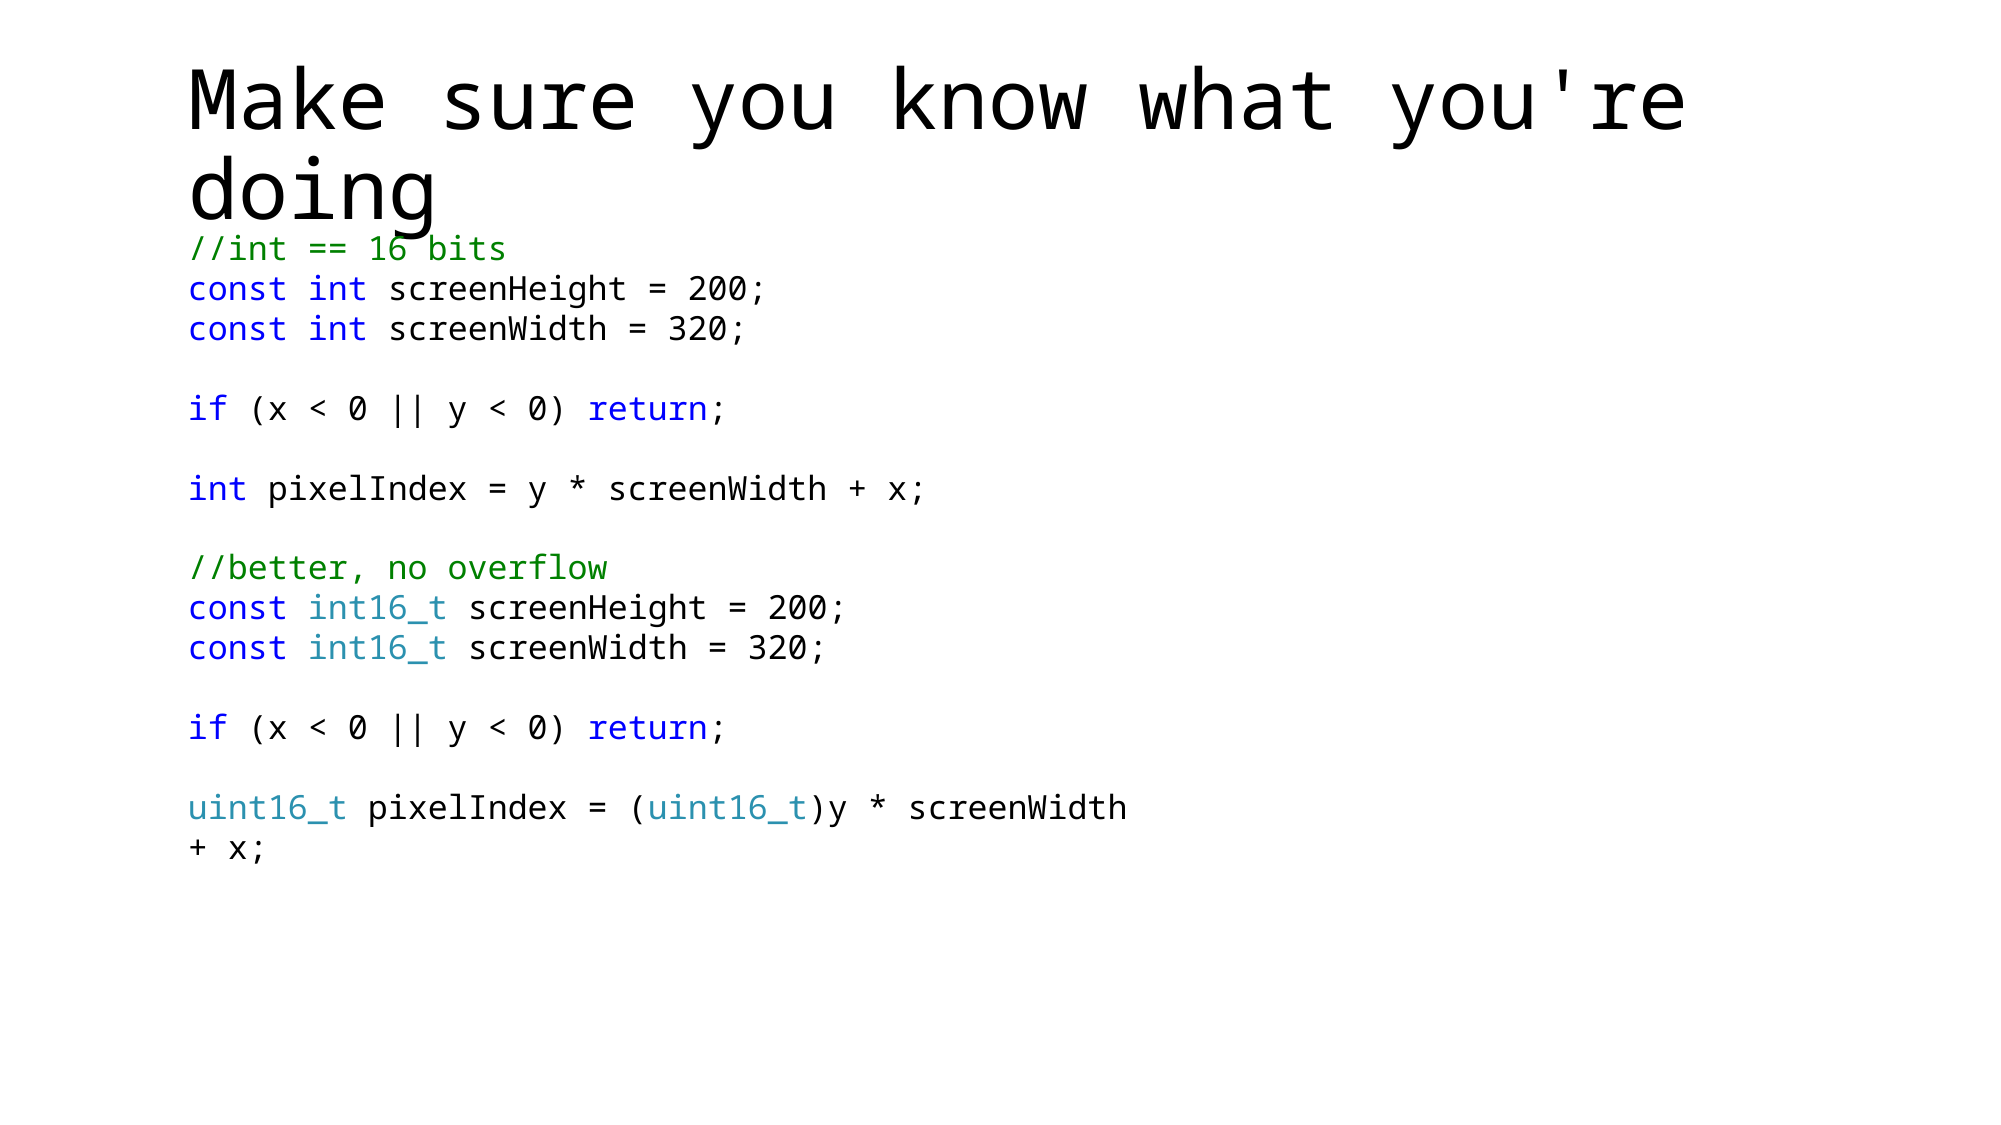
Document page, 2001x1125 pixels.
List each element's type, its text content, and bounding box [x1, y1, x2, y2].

text_box //int == 16 bits const int screenHeight = 200; const int screenWidth = 320; if (x < 0 || y < 0) return; int pixelIndex = y * screenWidth + x; //better, no overflow const int16_t screenHeight = 200; const int16_t screenWidth = 320; if (x < 0 || y < 0) return; uint16_t pixelIndex = (uint16_t)y * screenWidth + x; [173, 219, 1174, 874]
title Make sure you know what you're doing [173, 46, 1899, 249]
